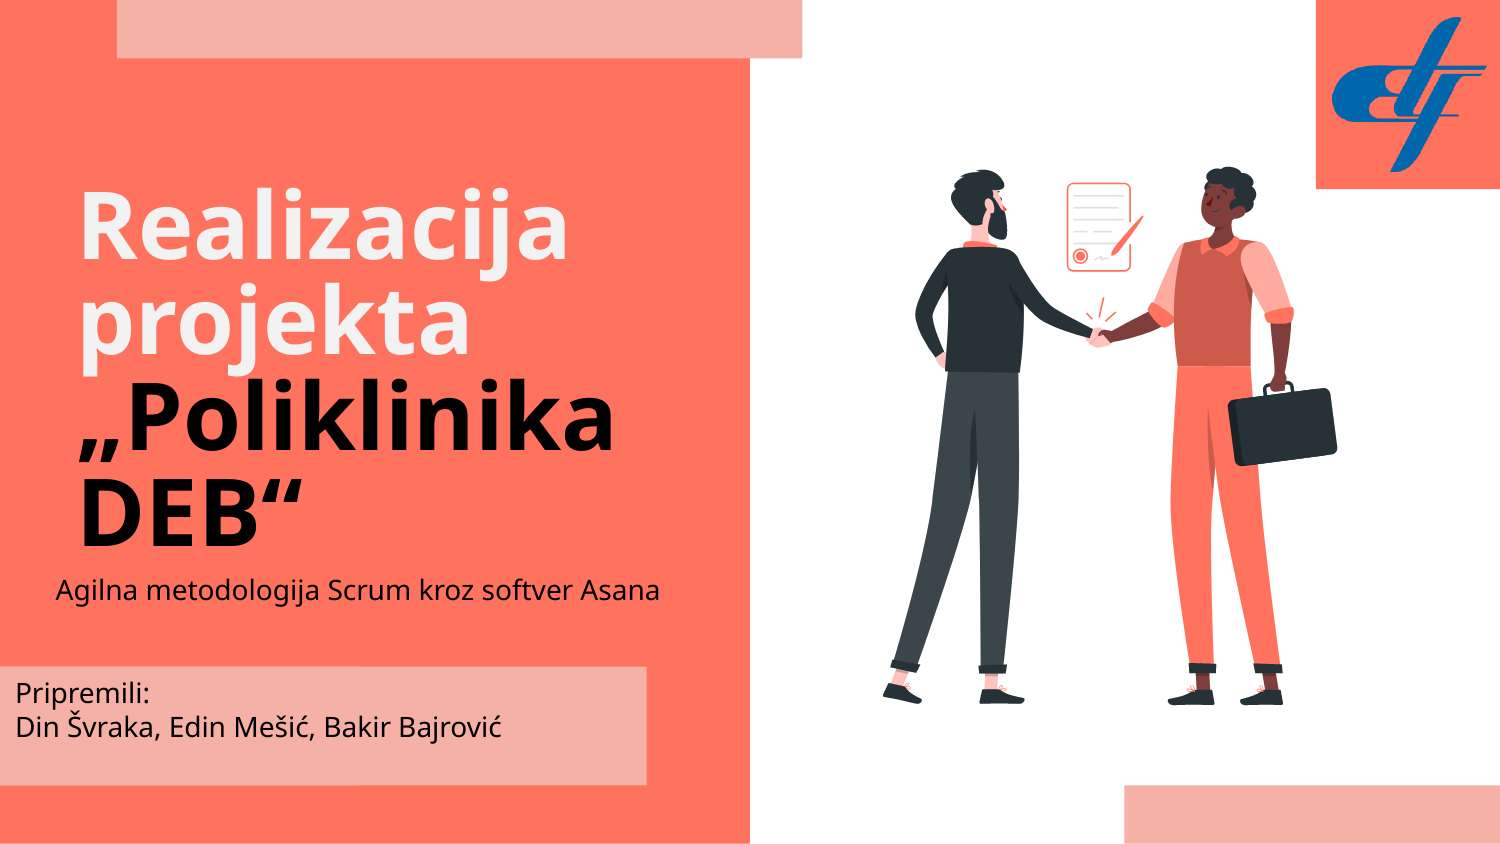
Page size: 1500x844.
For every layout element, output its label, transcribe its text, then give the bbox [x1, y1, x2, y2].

text_box Pripremili: Din Švraka, Edin Mešić, Bakir Bajrović [0, 660, 647, 786]
subtitle Agilna metodologija Scrum kroz softver Asana [40, 557, 724, 625]
text_box [1315, 0, 1500, 190]
picture [812, 17, 1487, 753]
title Realizacija projekta „Poliklinika DEB“ [61, 218, 722, 557]
